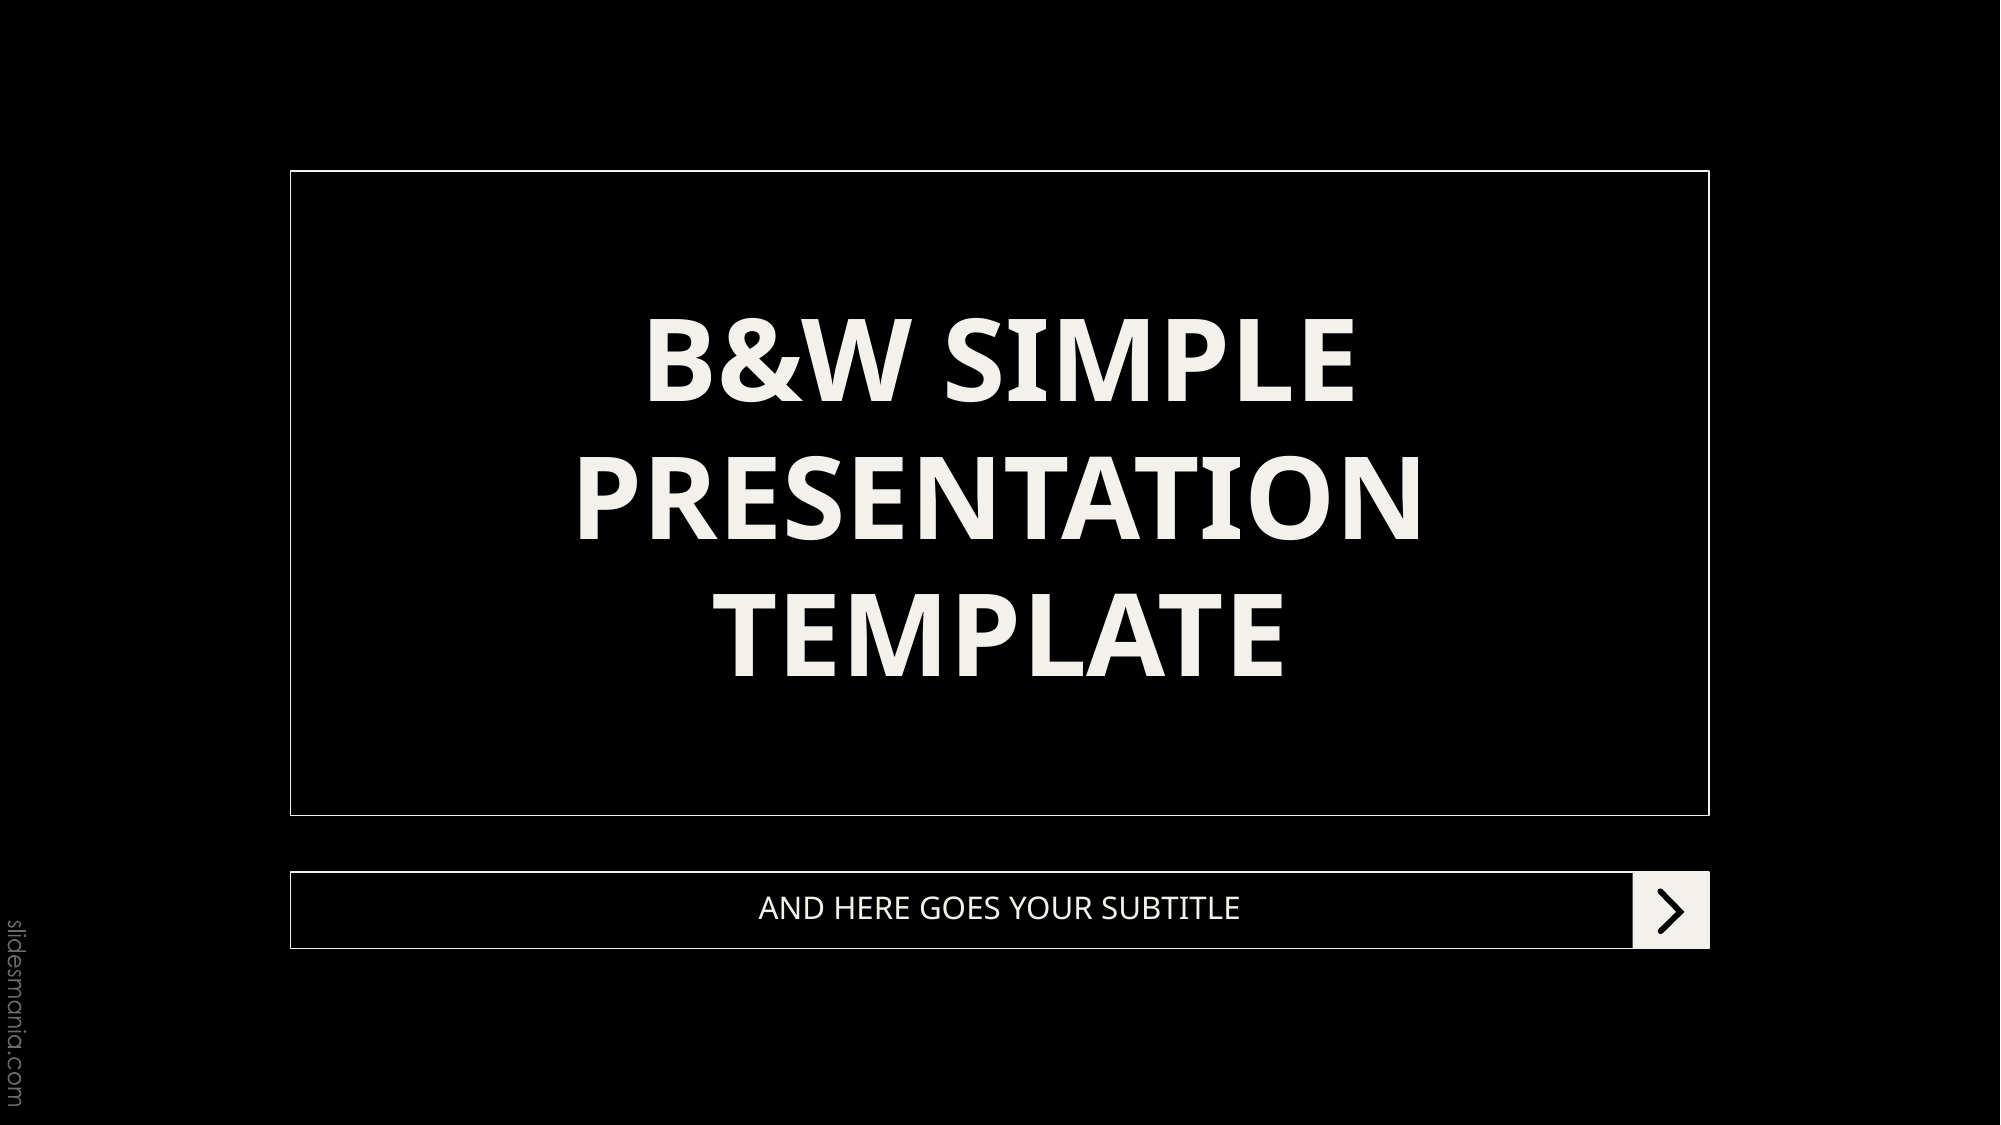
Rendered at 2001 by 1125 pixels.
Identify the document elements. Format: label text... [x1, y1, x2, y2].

text_box [290, 872, 1632, 949]
subtitle AND HERE GOES YOUR SUBTITLE [342, 875, 1658, 954]
text_box [1632, 872, 1710, 949]
title B&W SIMPLE PRESENTATION TEMPLATE [290, 308, 1710, 679]
text_box [1657, 888, 1685, 935]
